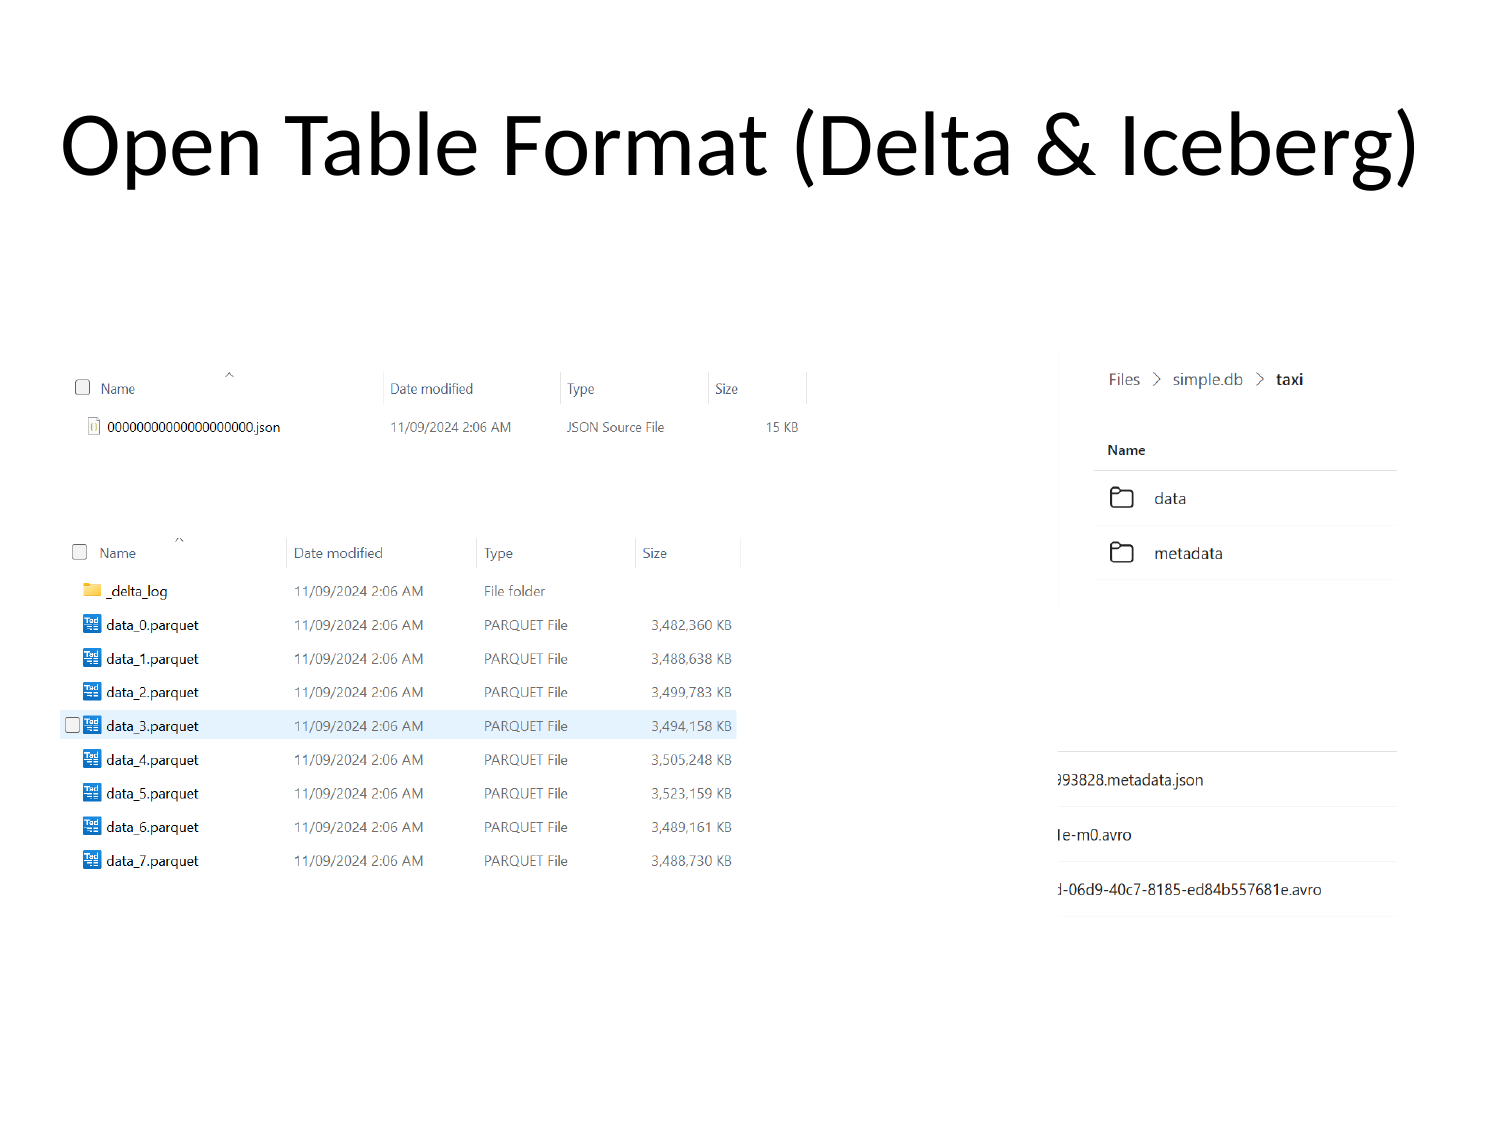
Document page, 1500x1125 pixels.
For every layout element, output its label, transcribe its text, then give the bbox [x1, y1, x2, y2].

picture [63, 372, 830, 520]
picture [1058, 348, 1398, 610]
picture [1058, 629, 1398, 924]
title Open Table Format (Delta & Iceberg) [26, 45, 1479, 233]
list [57, 538, 830, 921]
